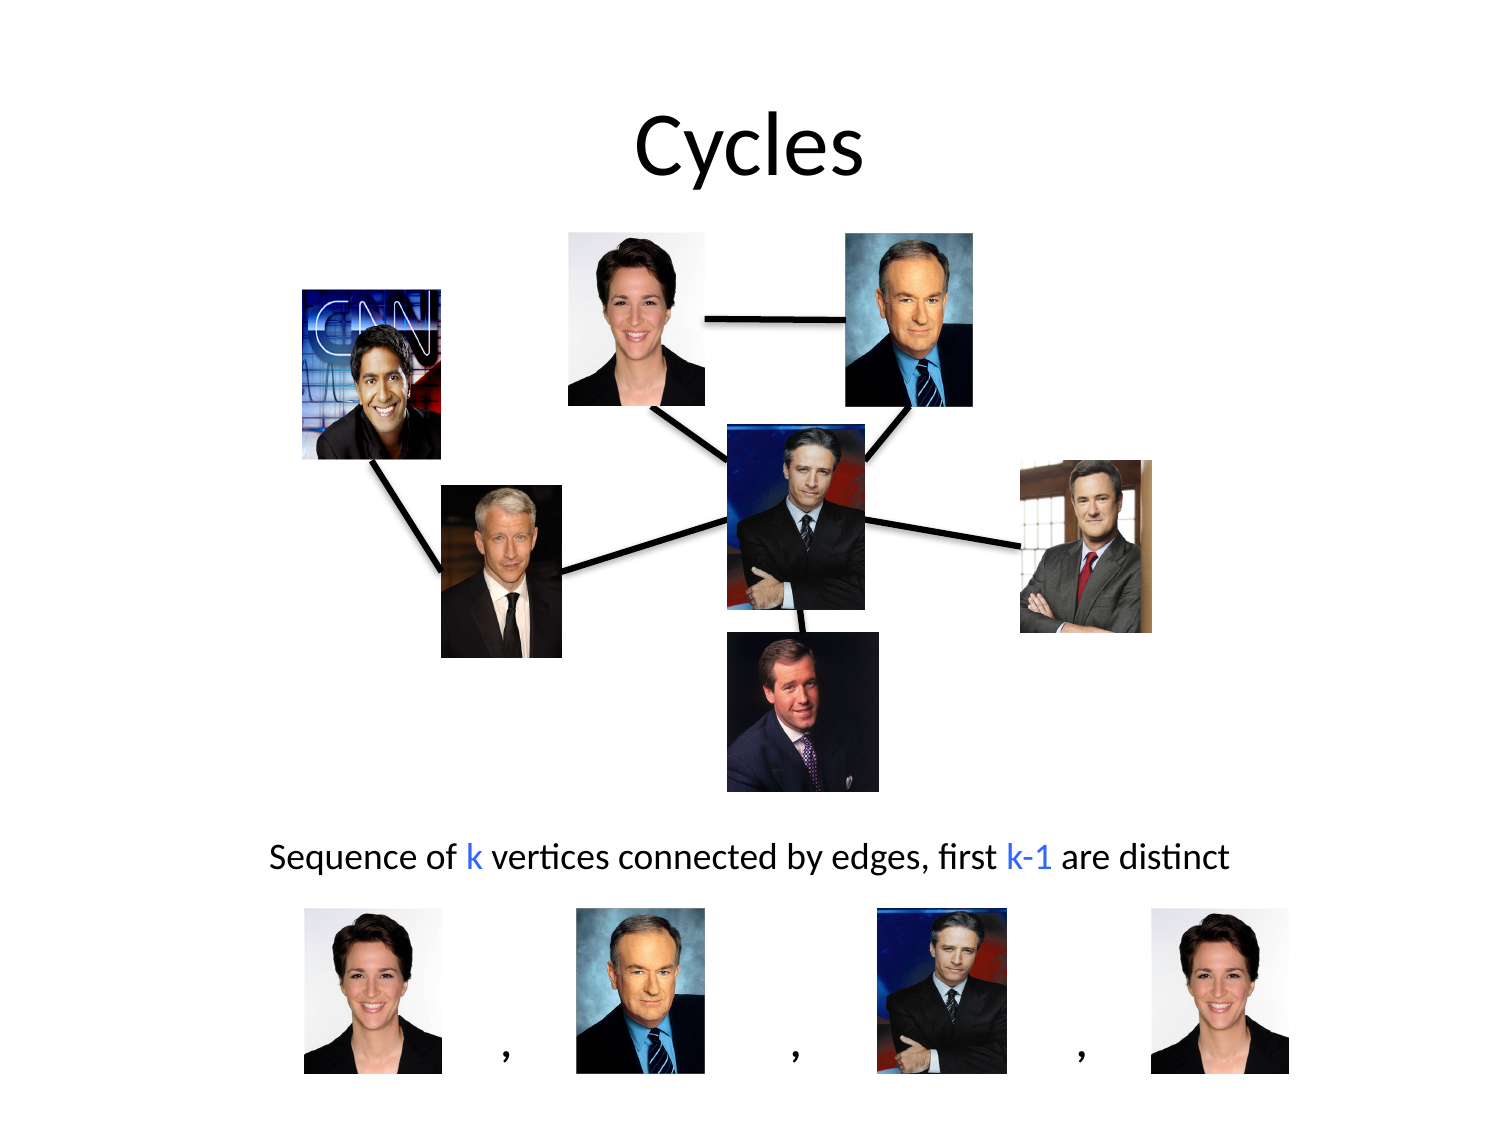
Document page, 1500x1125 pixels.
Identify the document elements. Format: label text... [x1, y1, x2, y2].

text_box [304, 908, 1289, 1075]
title Cycles [75, 45, 1425, 233]
text_box Sequence of k vertices connected by edges, first k-1 are distinct [254, 824, 1246, 885]
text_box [301, 232, 1152, 792]
